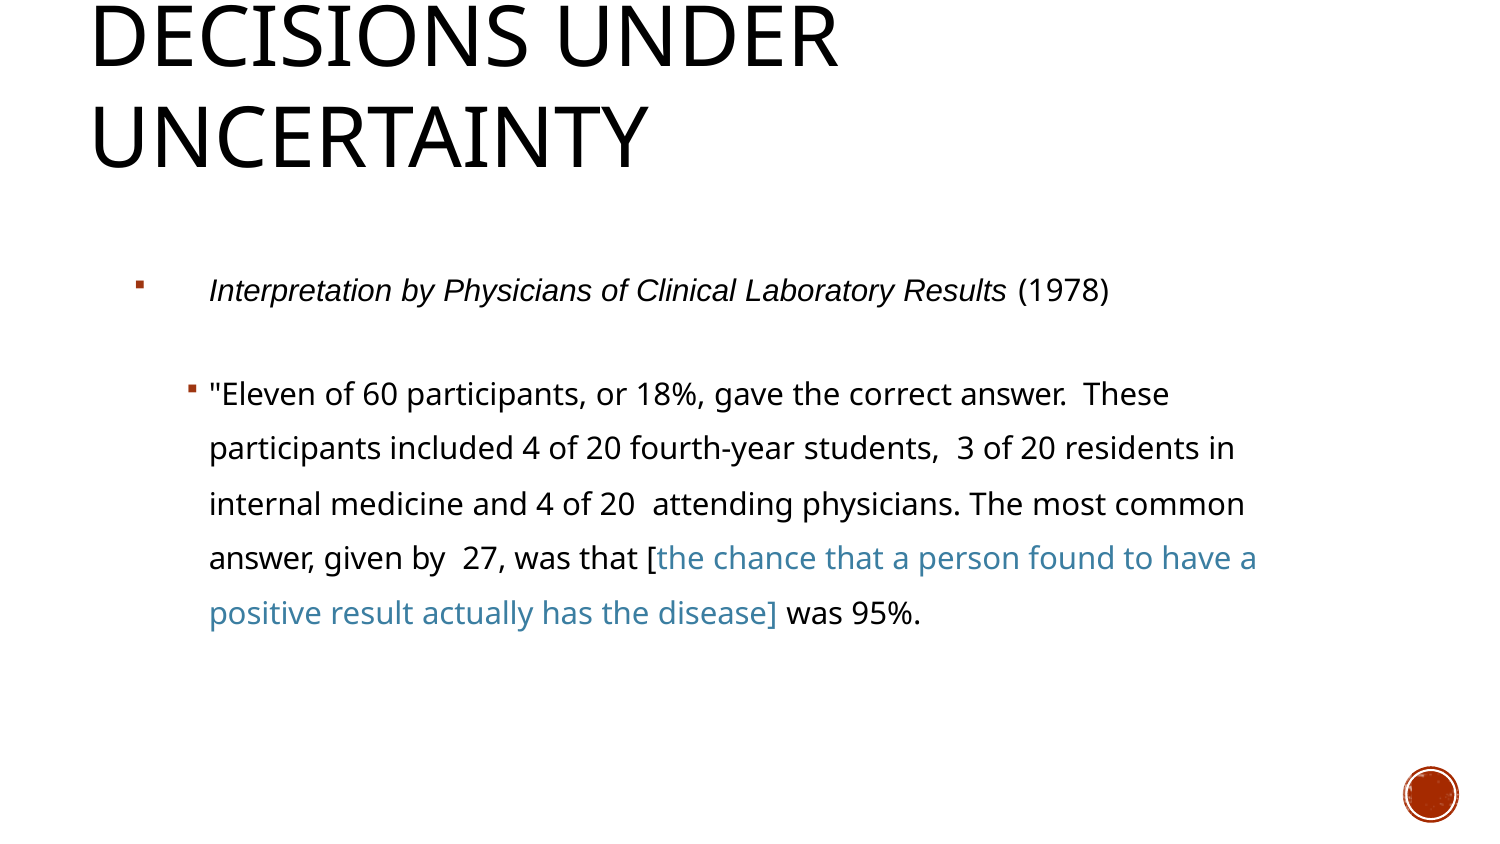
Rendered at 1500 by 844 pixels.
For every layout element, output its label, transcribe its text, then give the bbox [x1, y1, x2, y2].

title Decisions Under Uncertainty [86, 0, 1116, 185]
list Interpretation by Physicians of Clinical Laboratory Results (1978) "Eleven of 60 participants, or 18%, gave the correct answer. These participants included 4 of 20 fourth-year students, 3 of 20 residents in internal medicine and 4 of 20 attending physicians. The most common answer, given by 27, was that [the chance that a person found to have a positive result actually has the disease] was 95%. [131, 261, 1370, 738]
